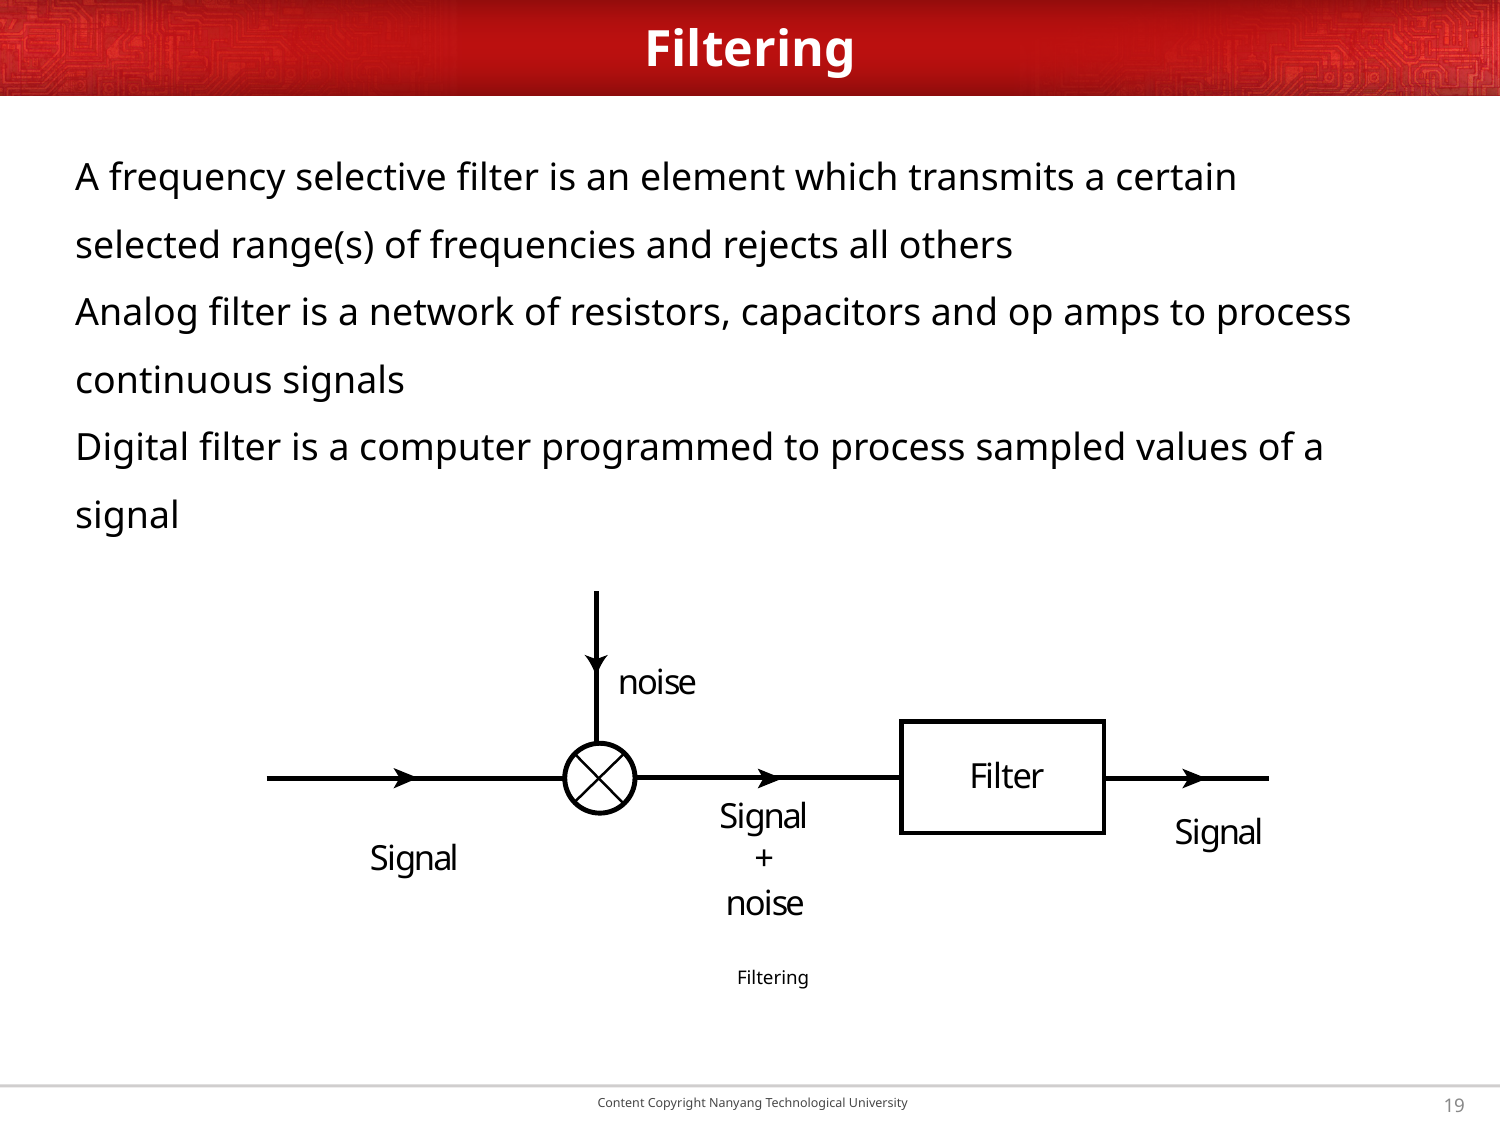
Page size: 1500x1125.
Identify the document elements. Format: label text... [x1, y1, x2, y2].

title Filtering [0, 0, 1500, 93]
picture [266, 590, 1280, 924]
text_box Filtering [578, 958, 968, 996]
list A frequency selective filter is an element which transmits a certain selected range(s) of frequencies and rejects all others Analog filter is a network of resistors, capacitors and op amps to process continuous signals Digital filter is a computer programmed to process sampled values of a signal [60, 123, 1394, 592]
